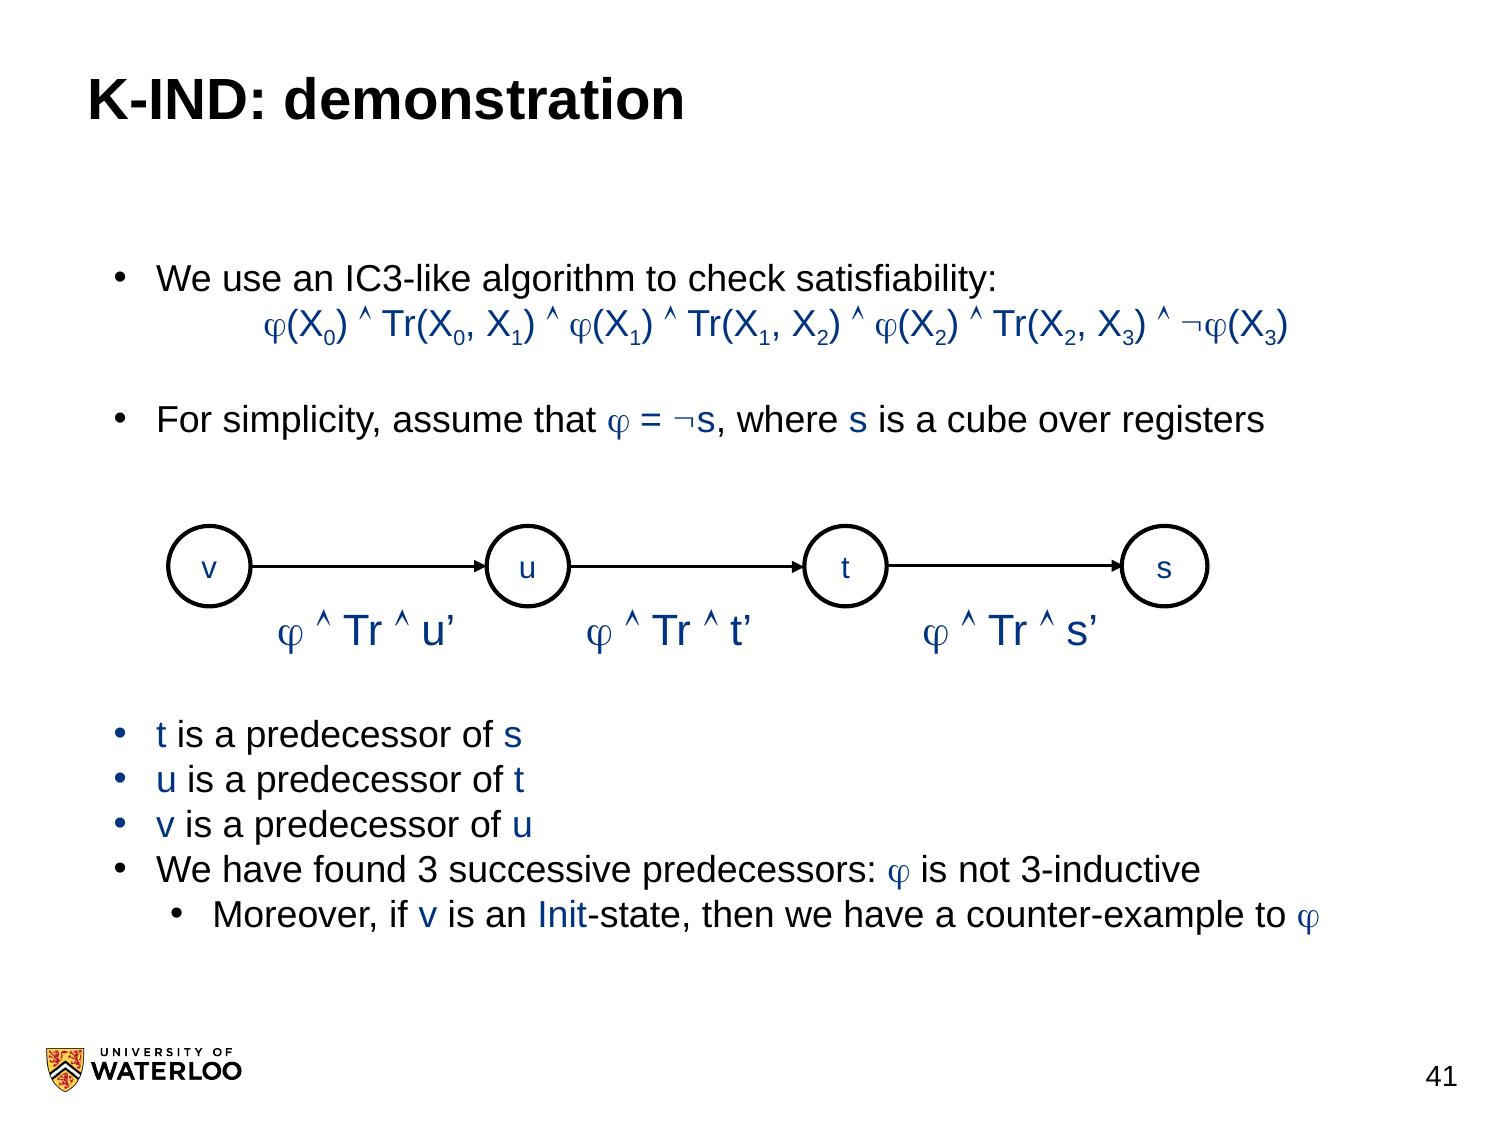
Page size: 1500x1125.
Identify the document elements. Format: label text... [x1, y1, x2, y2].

text_box We use an IC3-like algorithm to check satisfiability: (X0)  Tr(X0, X1)  (X1)  Tr(X1, X2)  (X2)  Tr(X2, X3)  (X3) For simplicity, assume that  = s, where s is a cube over registers t is a predecessor of s u is a predecessor of t v is a predecessor of u We have found 3 successive predecessors:  is not 3-inductive Moreover, if v is an Init-state, then we have a counter-example to  [99, 246, 1360, 943]
text_box s [1119, 523, 1210, 609]
text_box   Tr  t’ [554, 594, 795, 662]
text_box   Tr  u’ [213, 594, 530, 662]
picture [8, 1016, 279, 1125]
text_box v [166, 523, 253, 609]
text_box u [484, 523, 572, 609]
text_box   Tr  s’ [896, 594, 1135, 662]
text_box t [802, 523, 889, 609]
title K-IND: demonstration [87, 69, 1426, 133]
